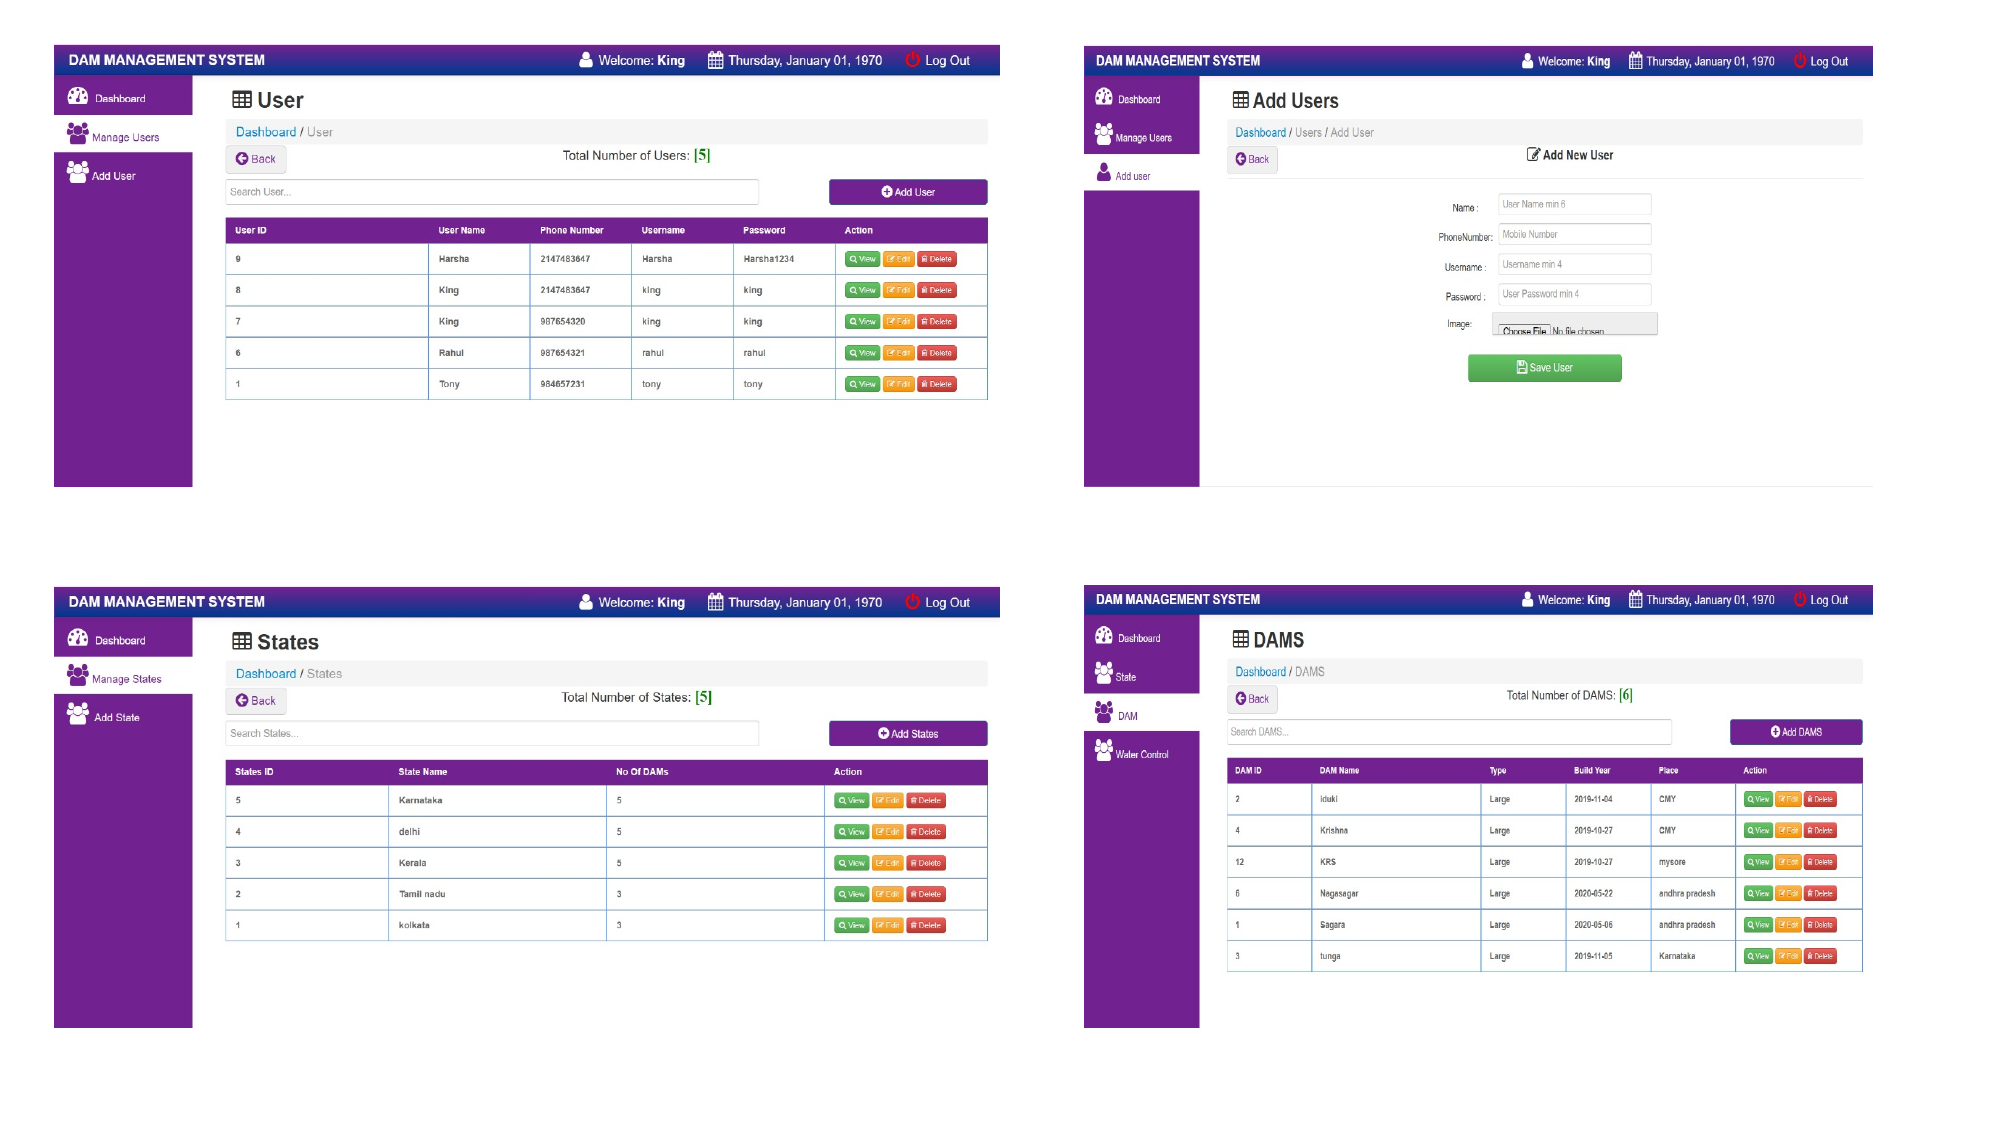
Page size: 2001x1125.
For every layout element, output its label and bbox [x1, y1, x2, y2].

picture [1083, 584, 1874, 1028]
picture [54, 584, 1001, 1028]
picture [54, 44, 1001, 487]
picture [1083, 44, 1874, 487]
